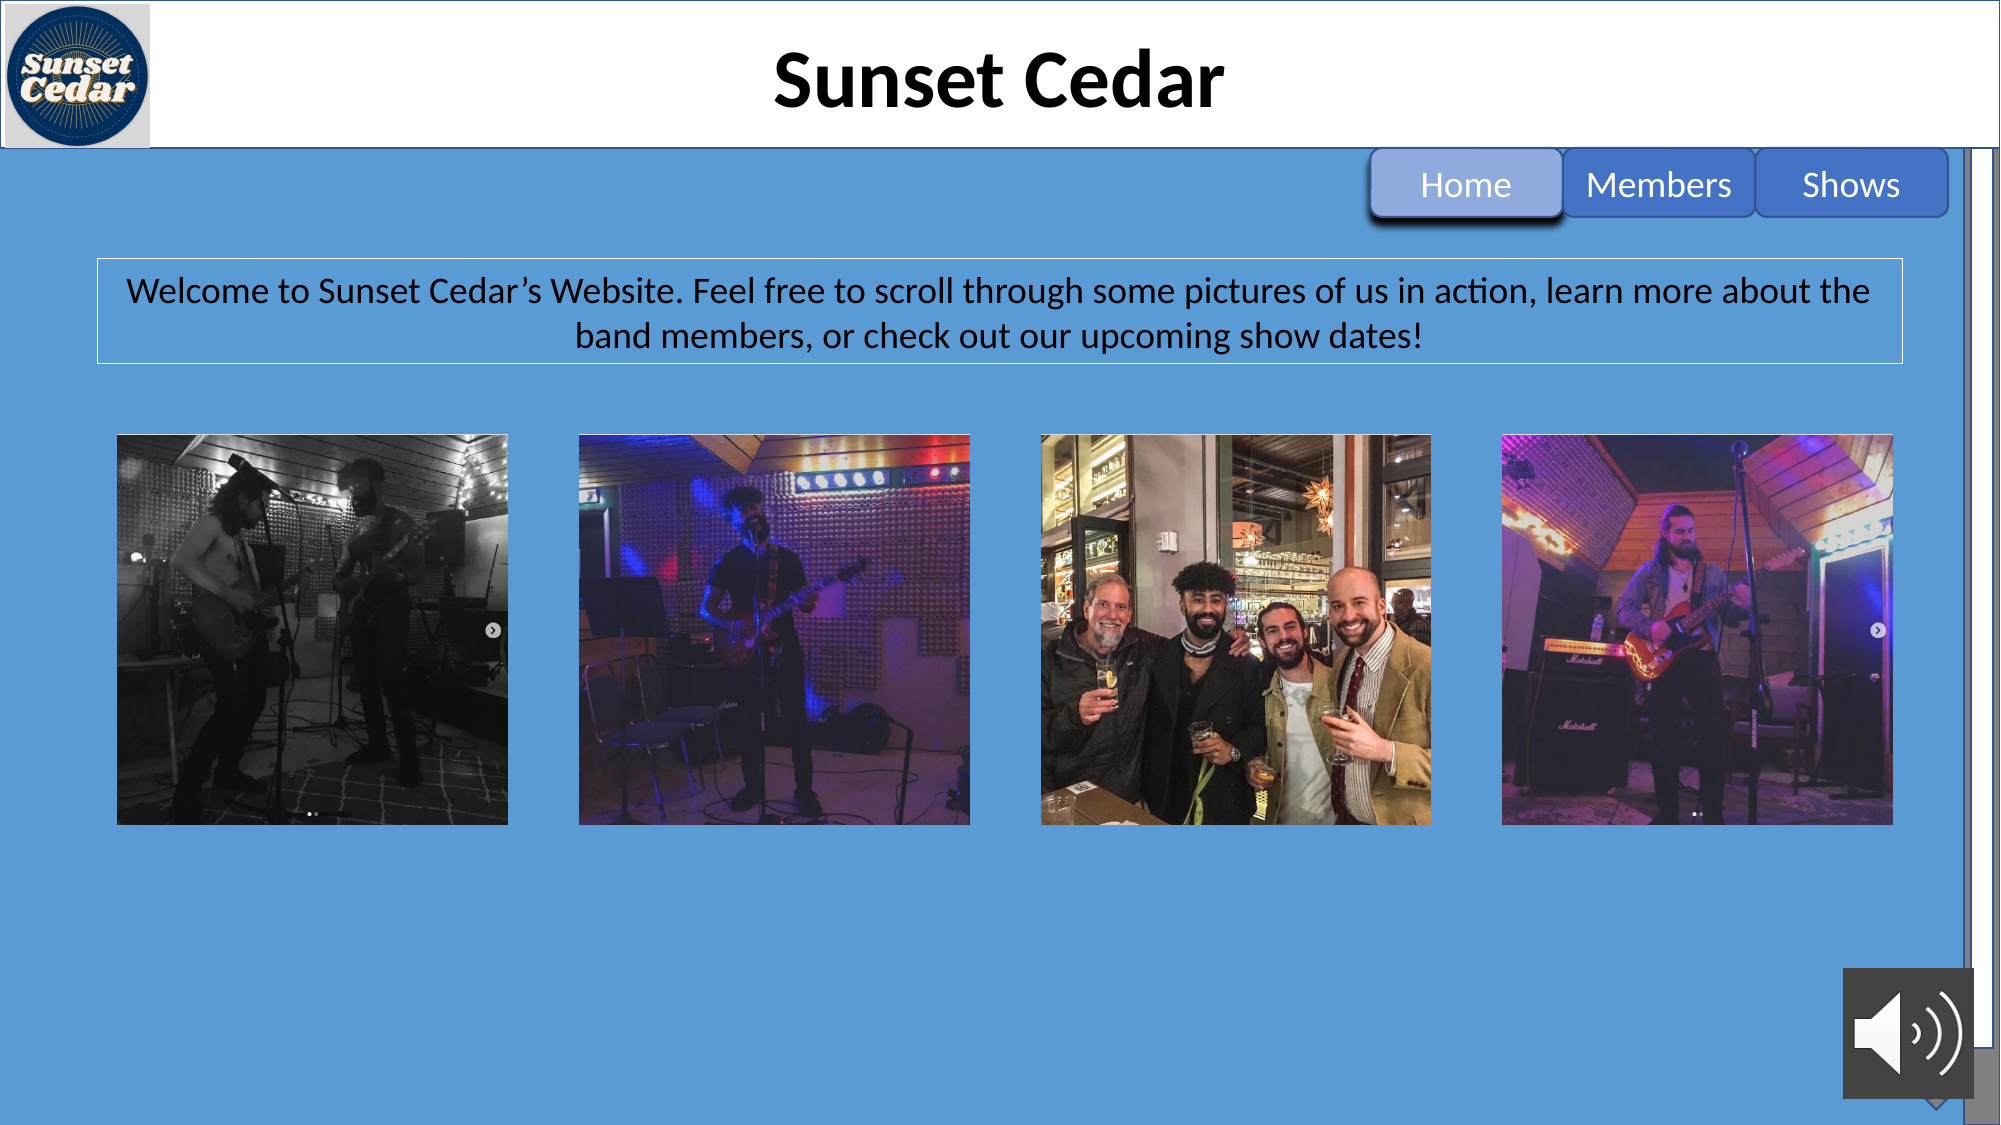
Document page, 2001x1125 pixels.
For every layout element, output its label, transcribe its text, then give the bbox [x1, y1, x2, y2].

picture [5, 4, 150, 148]
picture [117, 434, 508, 825]
picture [1040, 434, 1431, 825]
picture [579, 434, 970, 825]
text_box Sunset Cedar [0, 0, 2000, 149]
picture [1841, 966, 1975, 1100]
text_box Members [1561, 146, 1755, 218]
text_box [1963, 147, 2000, 1125]
text_box Welcome to Sunset Cedar’s Website. Feel free to scroll through some pictures of us in action, learn more about the band members, or check out our upcoming show dates! [97, 258, 1903, 364]
text_box [1925, 1100, 1948, 1112]
text_box Shows [1754, 146, 1950, 218]
text_box Home [1369, 146, 1563, 218]
picture [1502, 434, 1893, 825]
text_box [1970, 147, 1994, 1049]
